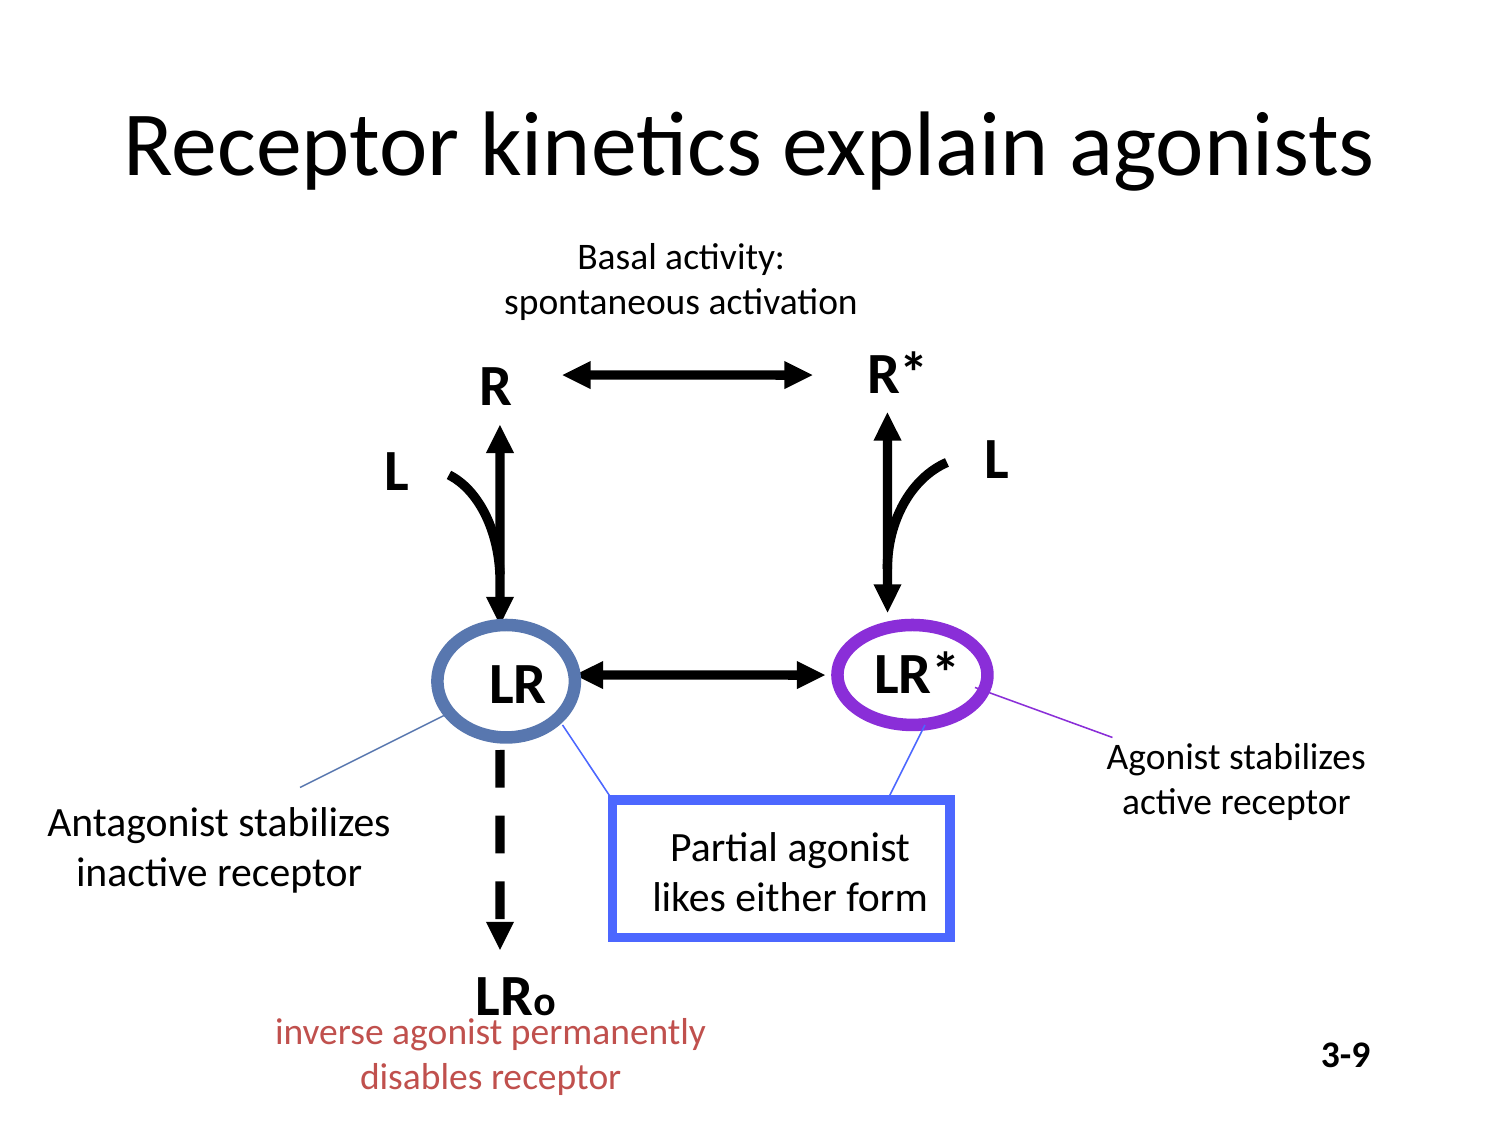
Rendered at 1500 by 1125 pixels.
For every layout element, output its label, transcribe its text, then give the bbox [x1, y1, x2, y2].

text_box [881, 412, 894, 555]
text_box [837, 624, 1411, 832]
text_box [0, 624, 576, 904]
text_box R [464, 339, 528, 425]
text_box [562, 724, 951, 938]
text_box [581, 668, 826, 682]
text_box [493, 424, 507, 619]
text_box [562, 368, 813, 382]
text_box [881, 569, 894, 613]
text_box 3-9 [1306, 1022, 1386, 1083]
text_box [243, 749, 738, 1107]
text_box [887, 462, 975, 569]
text_box L [969, 412, 1025, 498]
text_box Basal activity: spontaneous activation [424, 233, 938, 330]
text_box L [369, 425, 425, 510]
text_box [424, 474, 500, 582]
title Receptor kinetics explain agonists [75, 45, 1425, 233]
text_box R* [852, 327, 944, 413]
